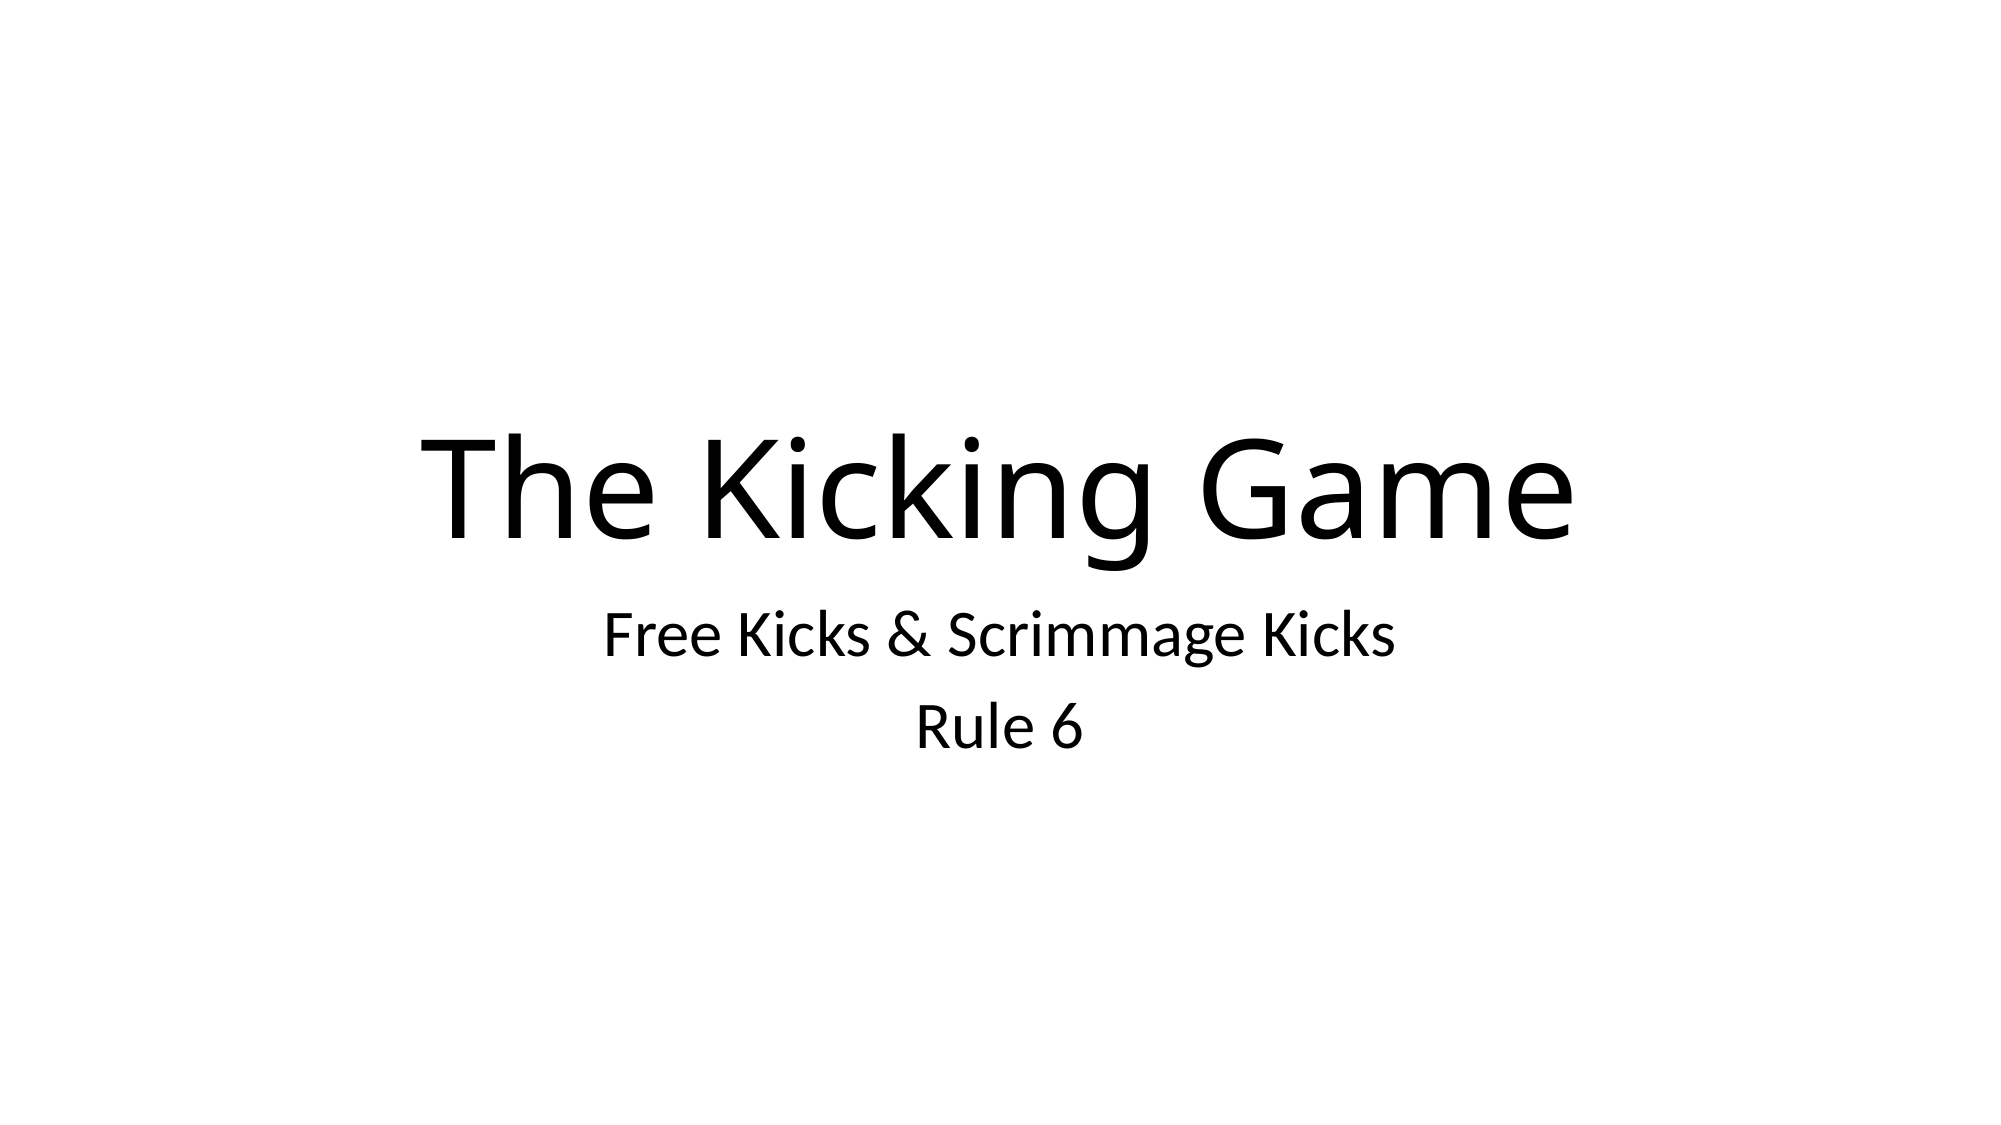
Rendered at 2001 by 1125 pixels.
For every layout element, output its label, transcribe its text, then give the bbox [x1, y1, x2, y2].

title The Kicking Game [249, 184, 1750, 576]
subtitle Free Kicks & Scrimmage Kicks Rule 6 [249, 590, 1750, 863]
